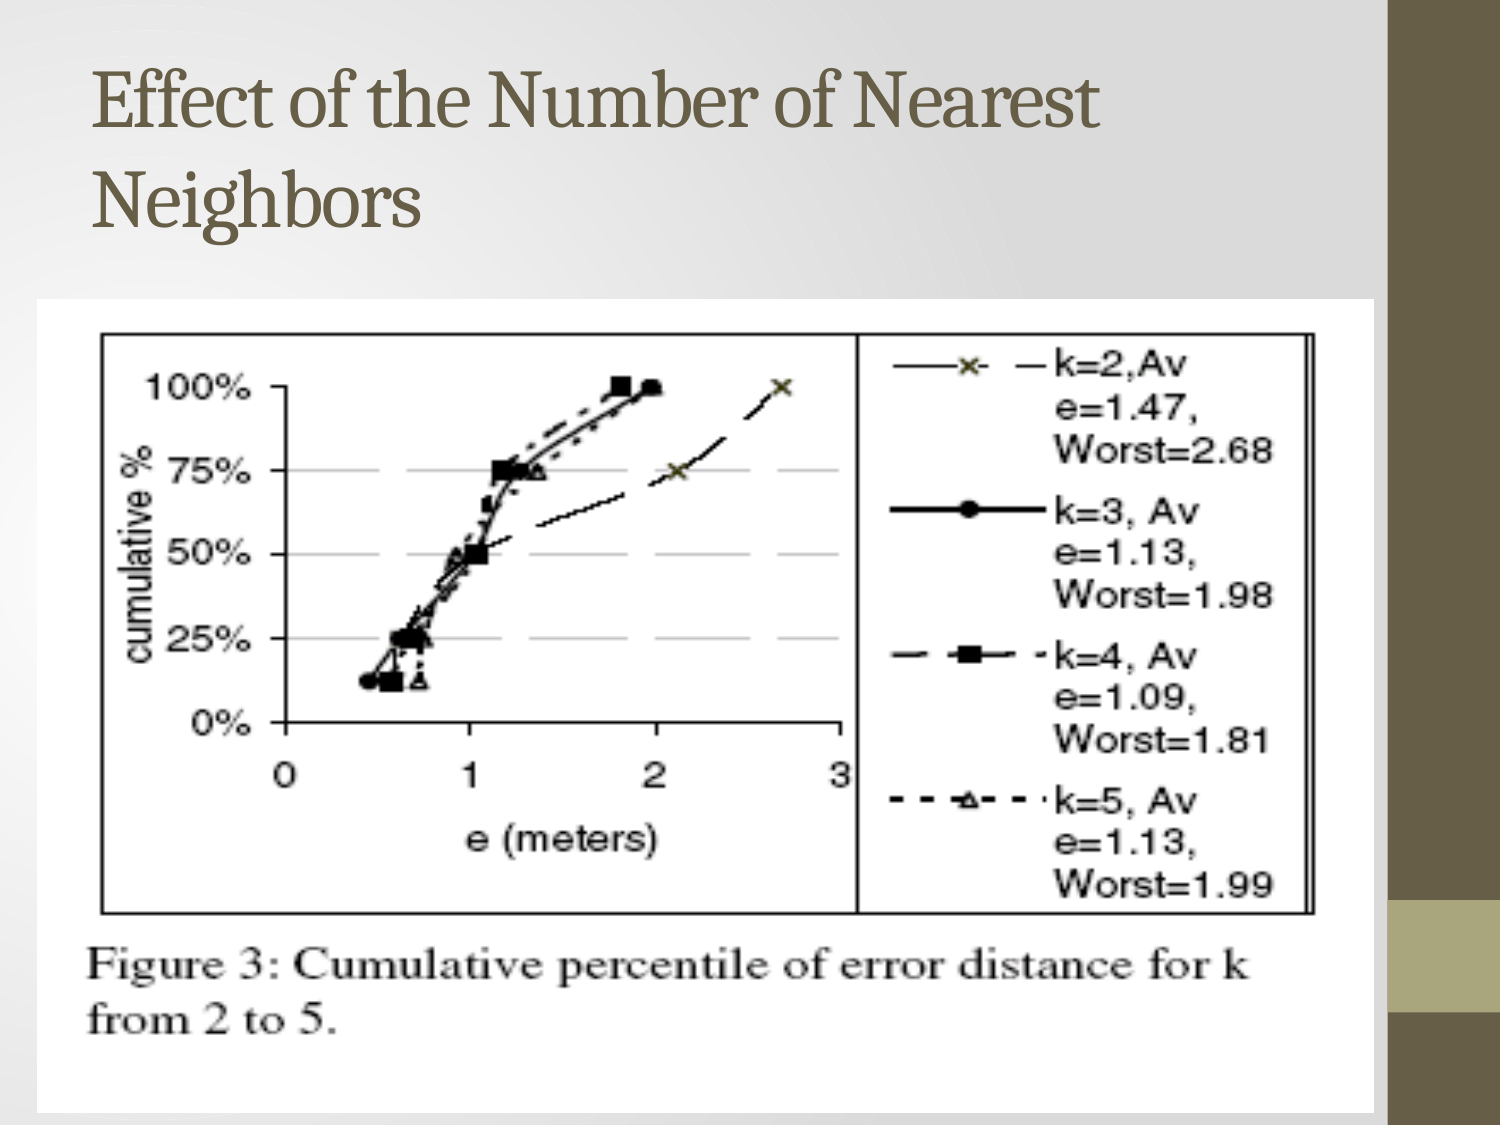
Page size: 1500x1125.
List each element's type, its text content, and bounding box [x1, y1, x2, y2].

title Effect of the Number of Nearest Neighbors [75, 99, 1325, 288]
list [36, 299, 1374, 1113]
